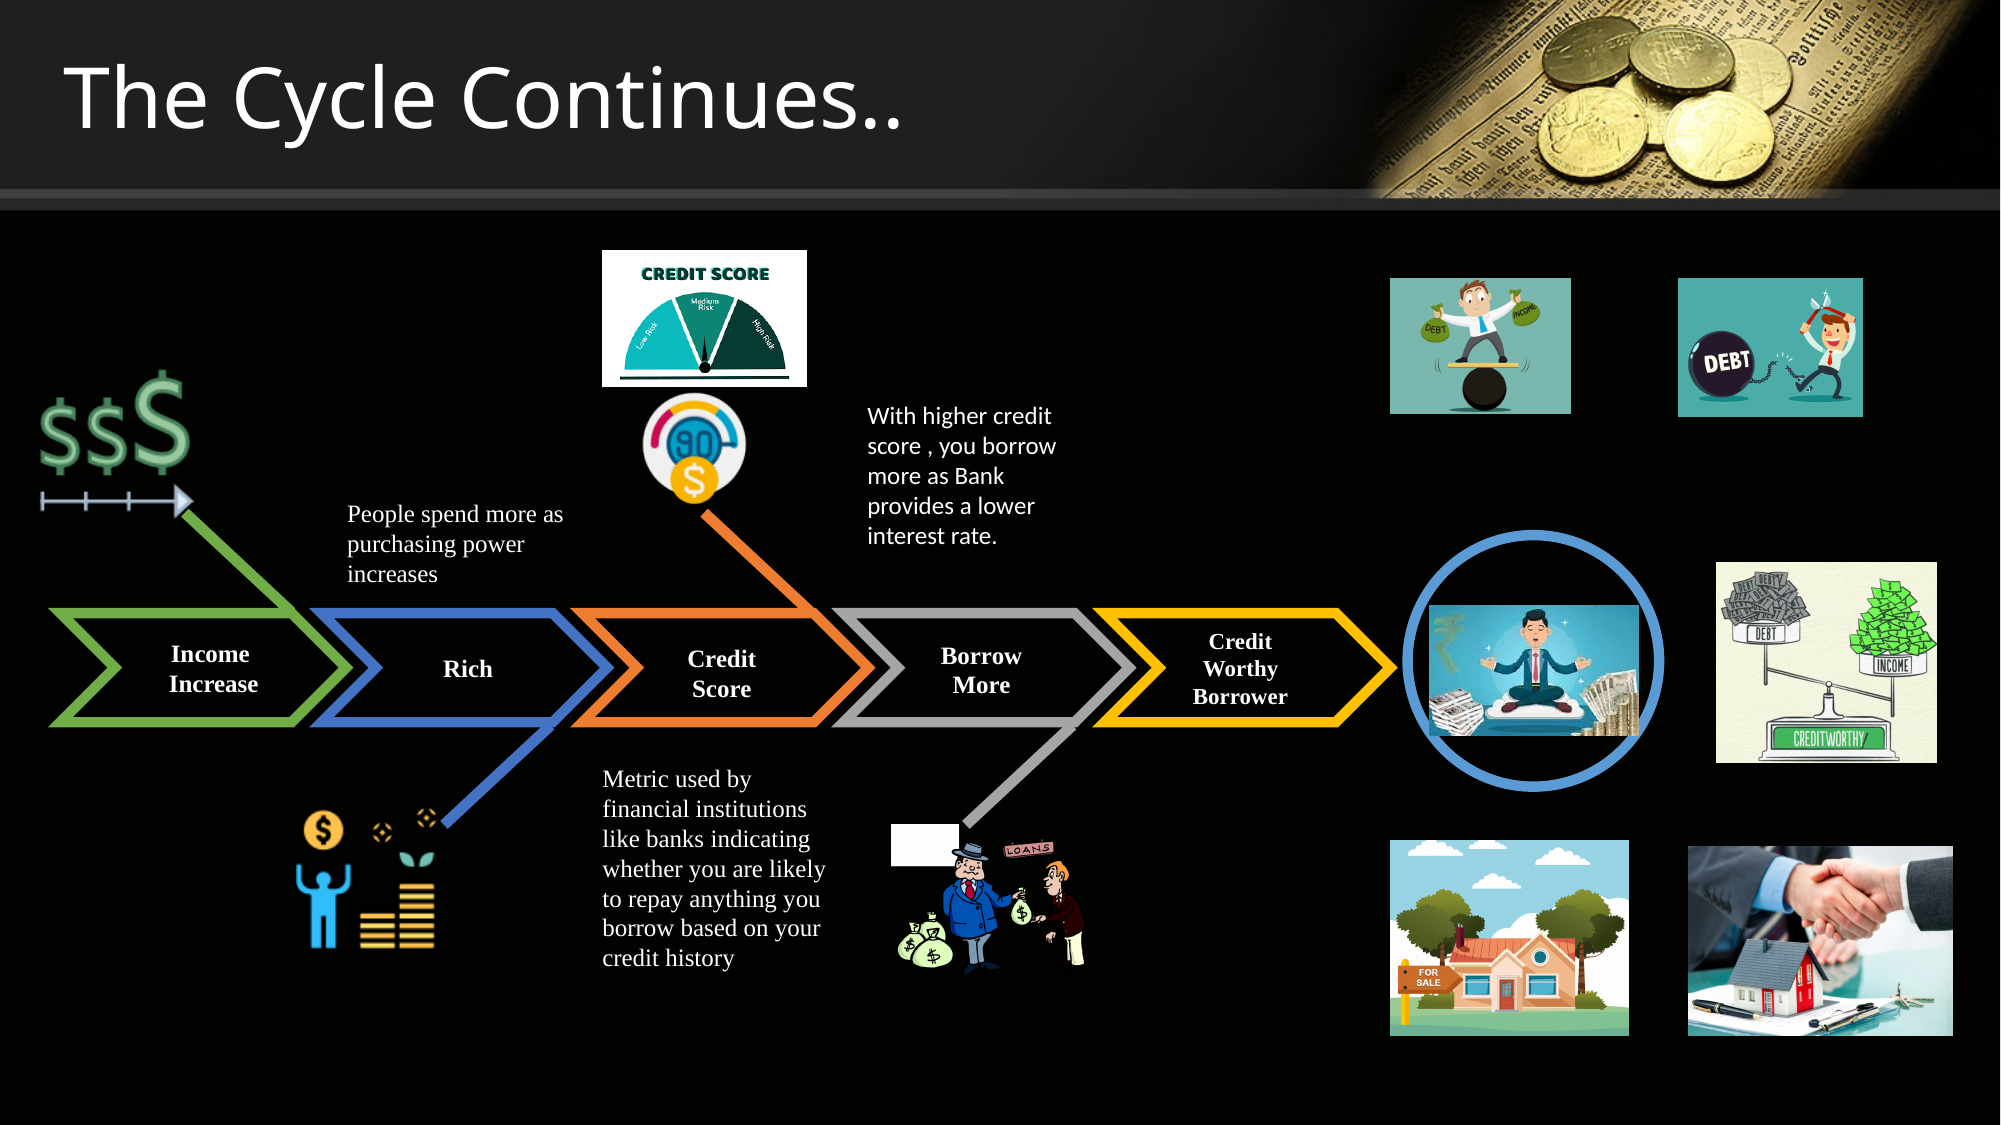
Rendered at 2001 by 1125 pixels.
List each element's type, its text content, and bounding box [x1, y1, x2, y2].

list The Cycle Continues.. [48, 38, 1418, 157]
text_box People spend more as purchasing power increases [332, 490, 591, 562]
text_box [60, 562, 1391, 776]
text_box Metric used by financial institutions like banks indicating whether you are likely to repay anything you borrow based on your credit history [587, 776, 846, 980]
text_box [1406, 534, 1661, 733]
text_box With higher credit score , you borrow more as Bank provides a lower interest rate. [852, 392, 1111, 557]
text_box [1431, 736, 1636, 788]
picture [0, 0, 2001, 1125]
